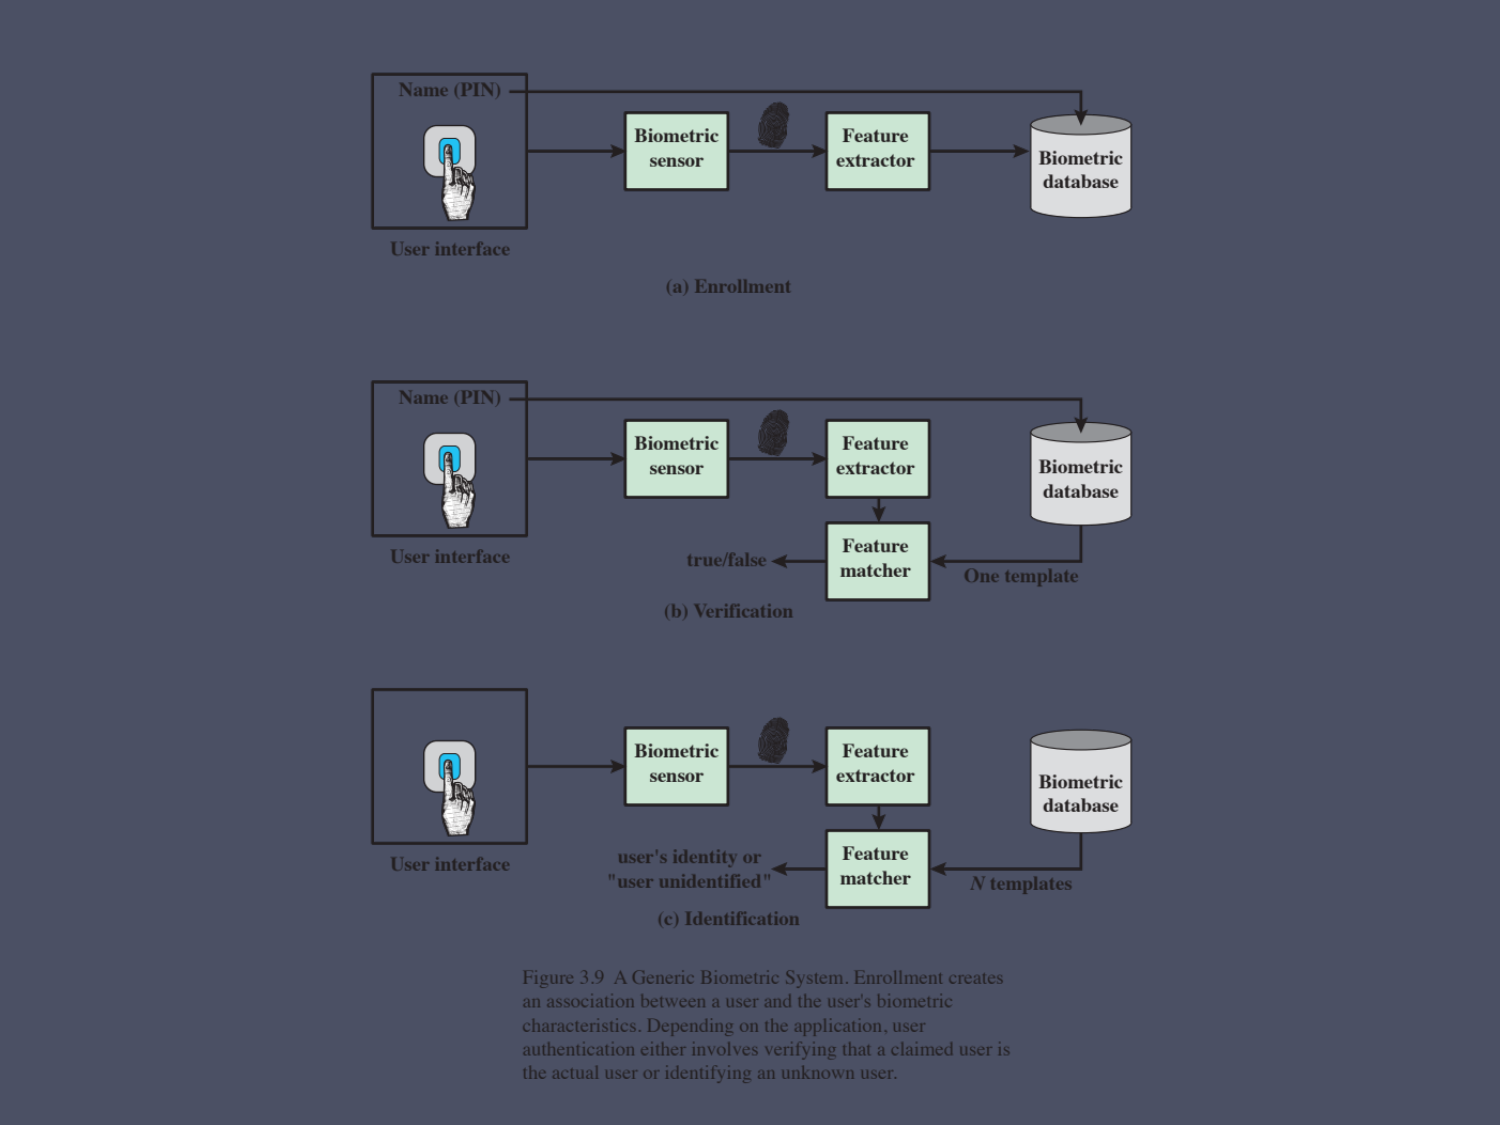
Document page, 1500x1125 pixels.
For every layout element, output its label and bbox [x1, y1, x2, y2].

picture [312, 30, 1183, 1102]
